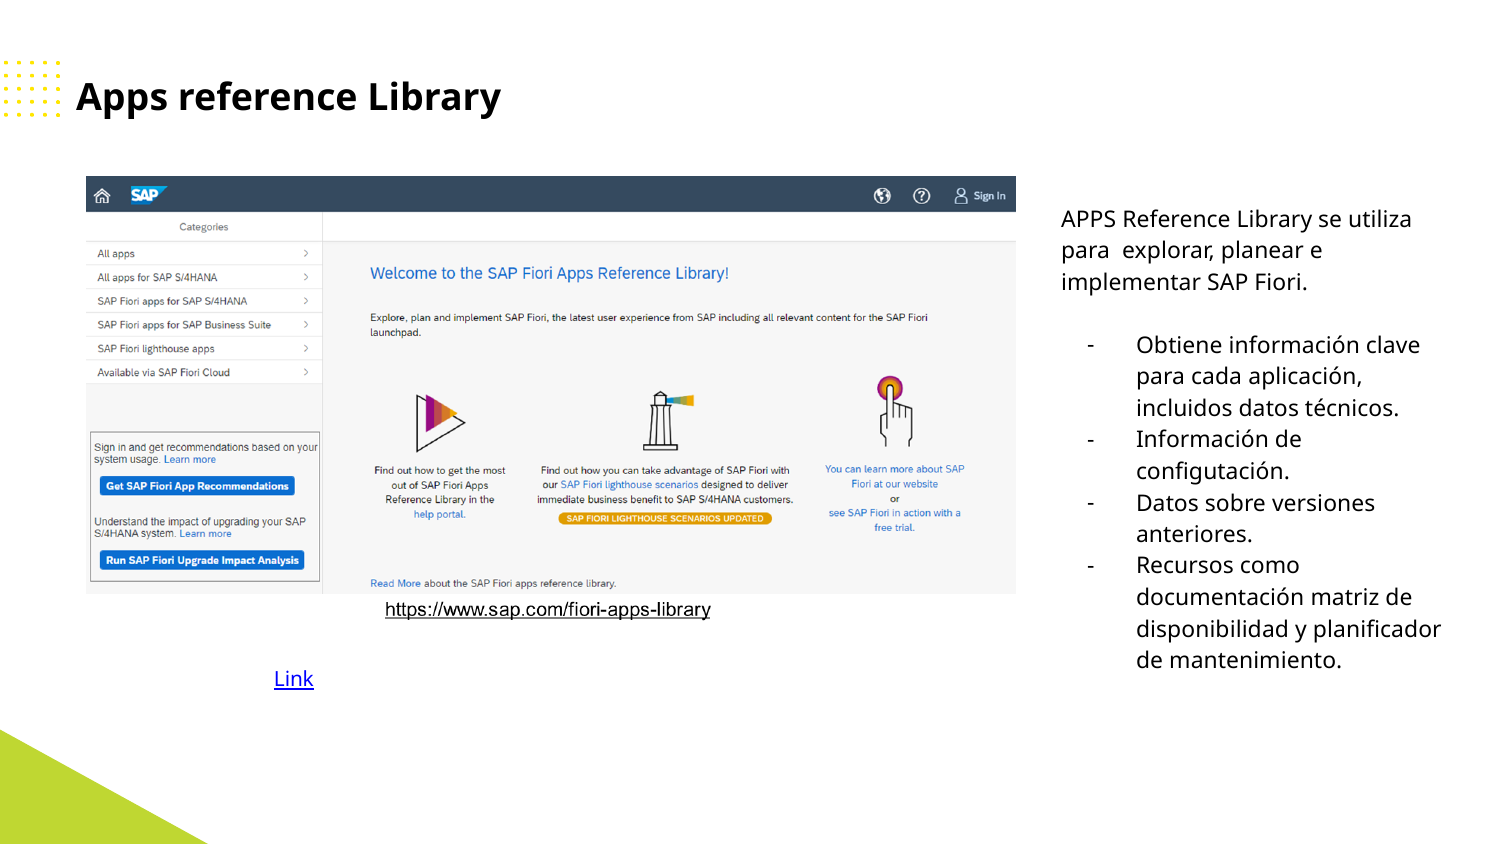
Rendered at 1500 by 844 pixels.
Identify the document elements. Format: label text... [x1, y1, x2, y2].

text_box Link [258, 651, 1025, 709]
text_box APPS Reference Library se utiliza para explorar, planear e implementar SAP Fiori. Obtiene información clave para cada aplicación, incluidos datos técnicos. Información de configutación. Datos sobre versiones anteriores. Recursos como documentación matriz de disponibilidad y planificador de mantenimiento. [1046, 185, 1468, 689]
title Apps reference Library [76, 73, 699, 168]
text_box [0, 729, 209, 844]
picture [75, 170, 1025, 626]
